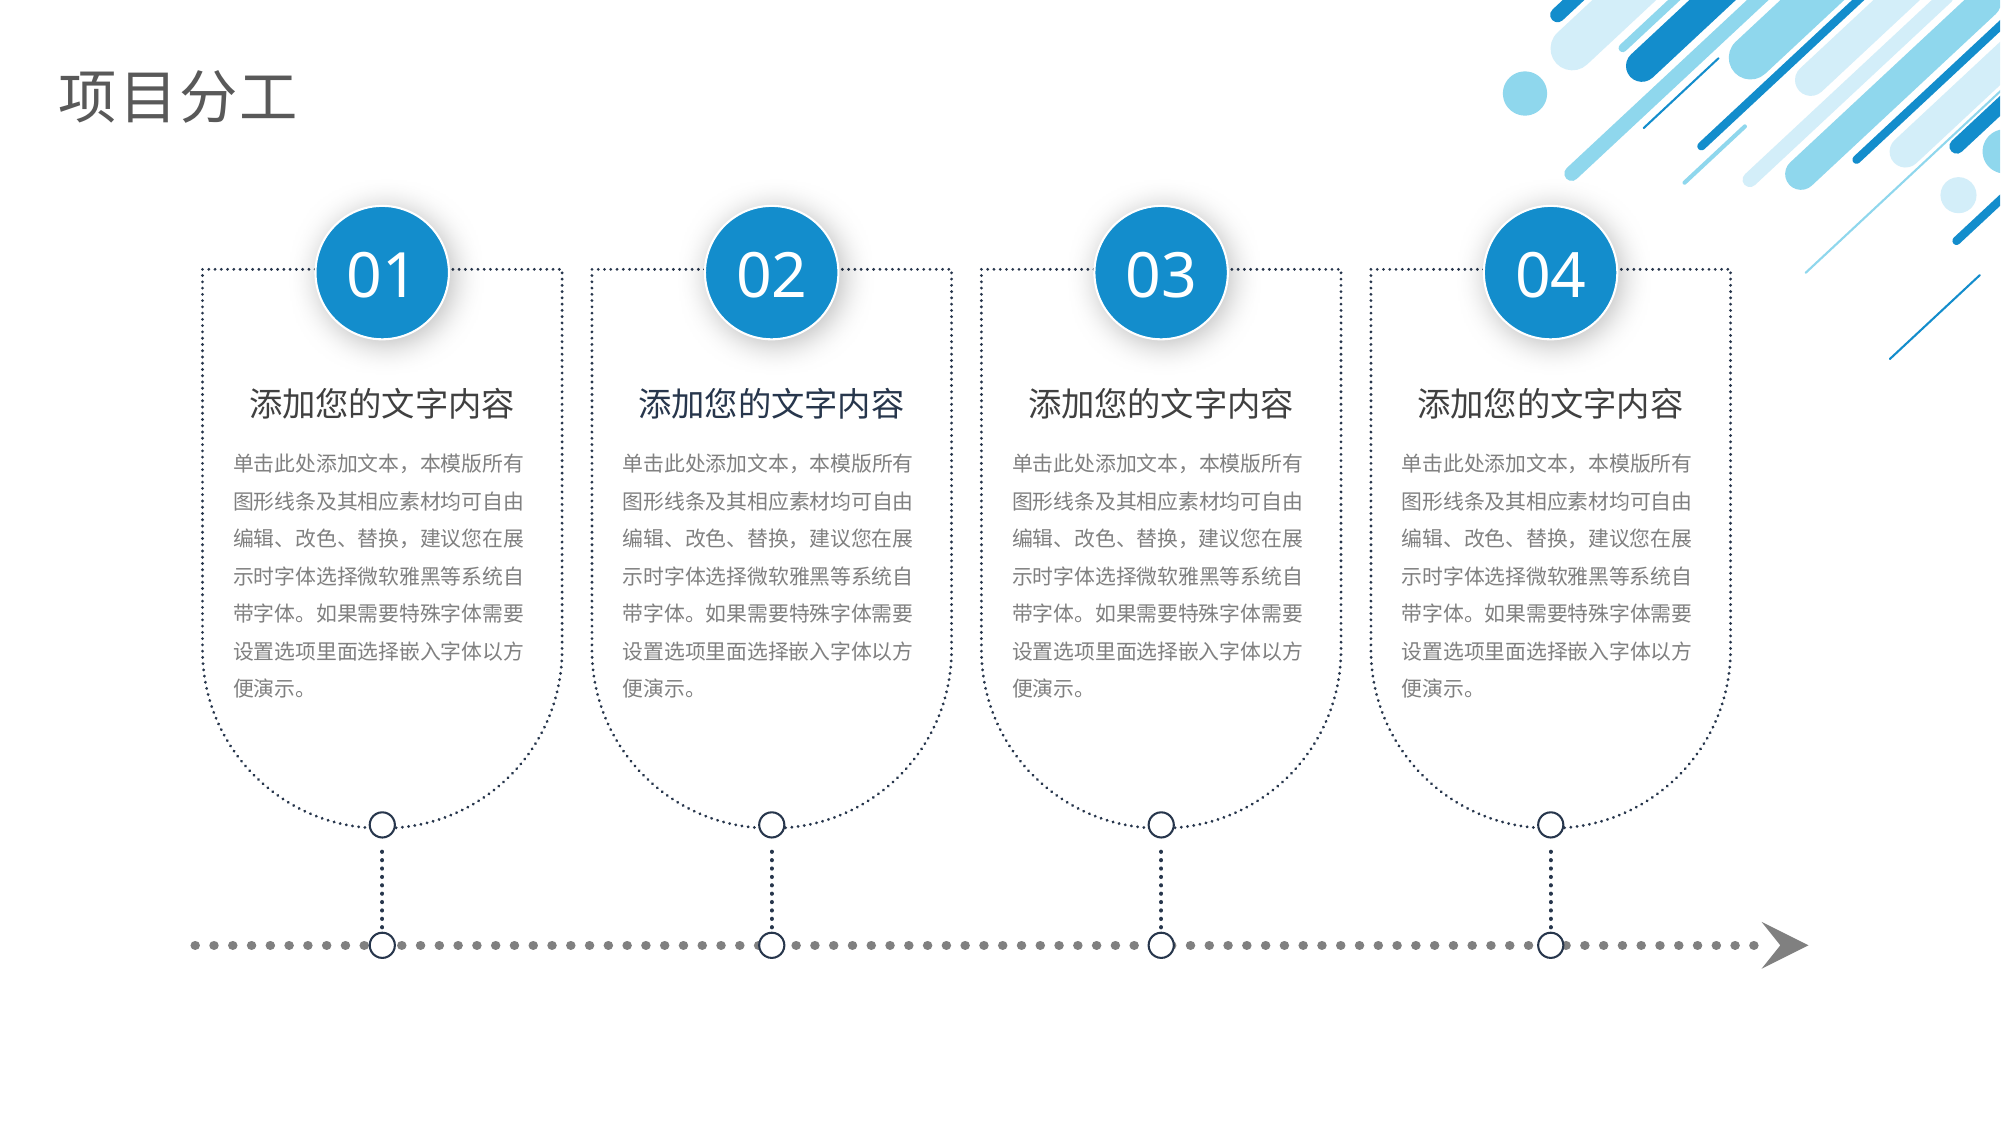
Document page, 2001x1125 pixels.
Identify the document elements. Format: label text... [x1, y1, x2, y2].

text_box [202, 205, 563, 958]
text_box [591, 205, 952, 958]
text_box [981, 205, 1341, 958]
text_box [1370, 205, 1731, 958]
text_box 项目分工 [44, 52, 2000, 138]
